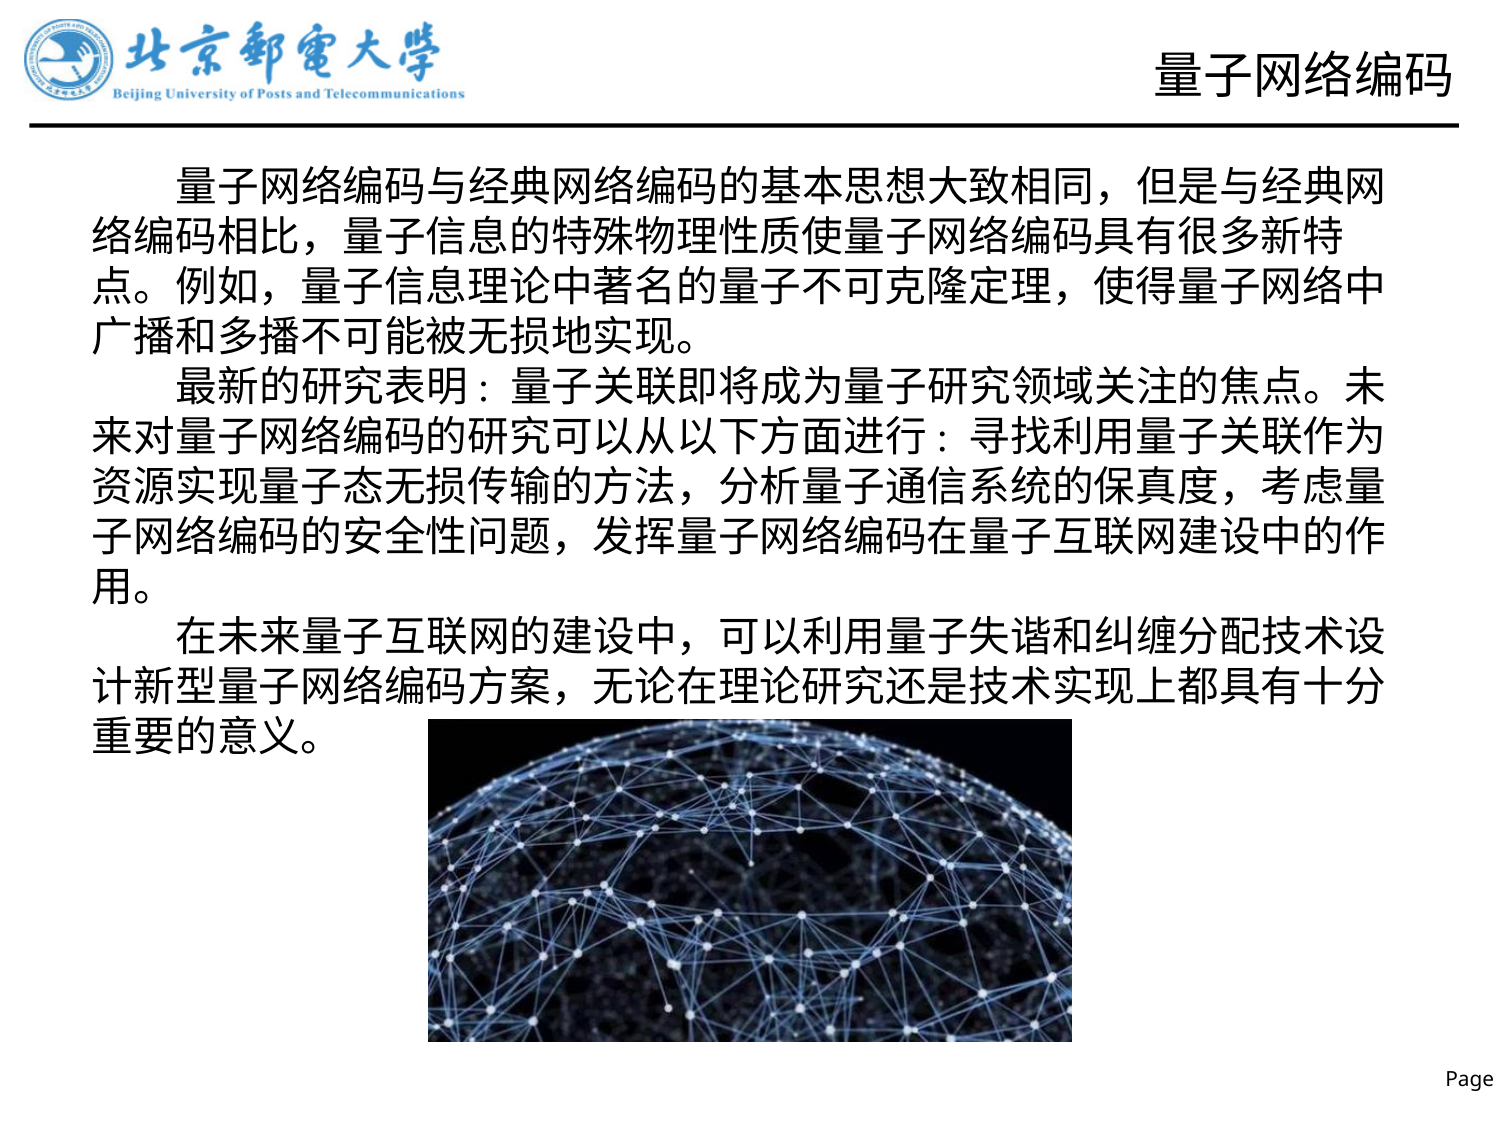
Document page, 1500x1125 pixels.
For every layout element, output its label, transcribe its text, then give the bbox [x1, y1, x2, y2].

picture [428, 719, 1072, 1042]
picture [23, 19, 467, 102]
title 量子网络编码 [728, 16, 1469, 130]
text_box 量子网络编码与经典网络编码的基本思想大致相同，但是与经典网络编码相比，量子信息的特殊物理性质使量子网络编码具有很多新特点。例如，量子信息理论中著名的量子不可克隆定理，使得量子网络中广播和多播不可能被无损地实现。 最新的研究表明: 量子关联即将成为量子研究领域关注的焦点。未来对量子网络编码的研究可以从以下方面进行: 寻找利用量子关联作为资源实现量子态无损传输的方法，分析量子通信系统的保真度，考虑量子网络编码的安全性问题，发挥量子网络编码在量子互联网建设中的作用。 在未来量子互联网的建设中，可以利用量子失谐和纠缠分配技术设计新型量子网络编码方案，无论在理论研究还是技术实现上都具有十分重要的意义。 [77, 152, 1423, 768]
